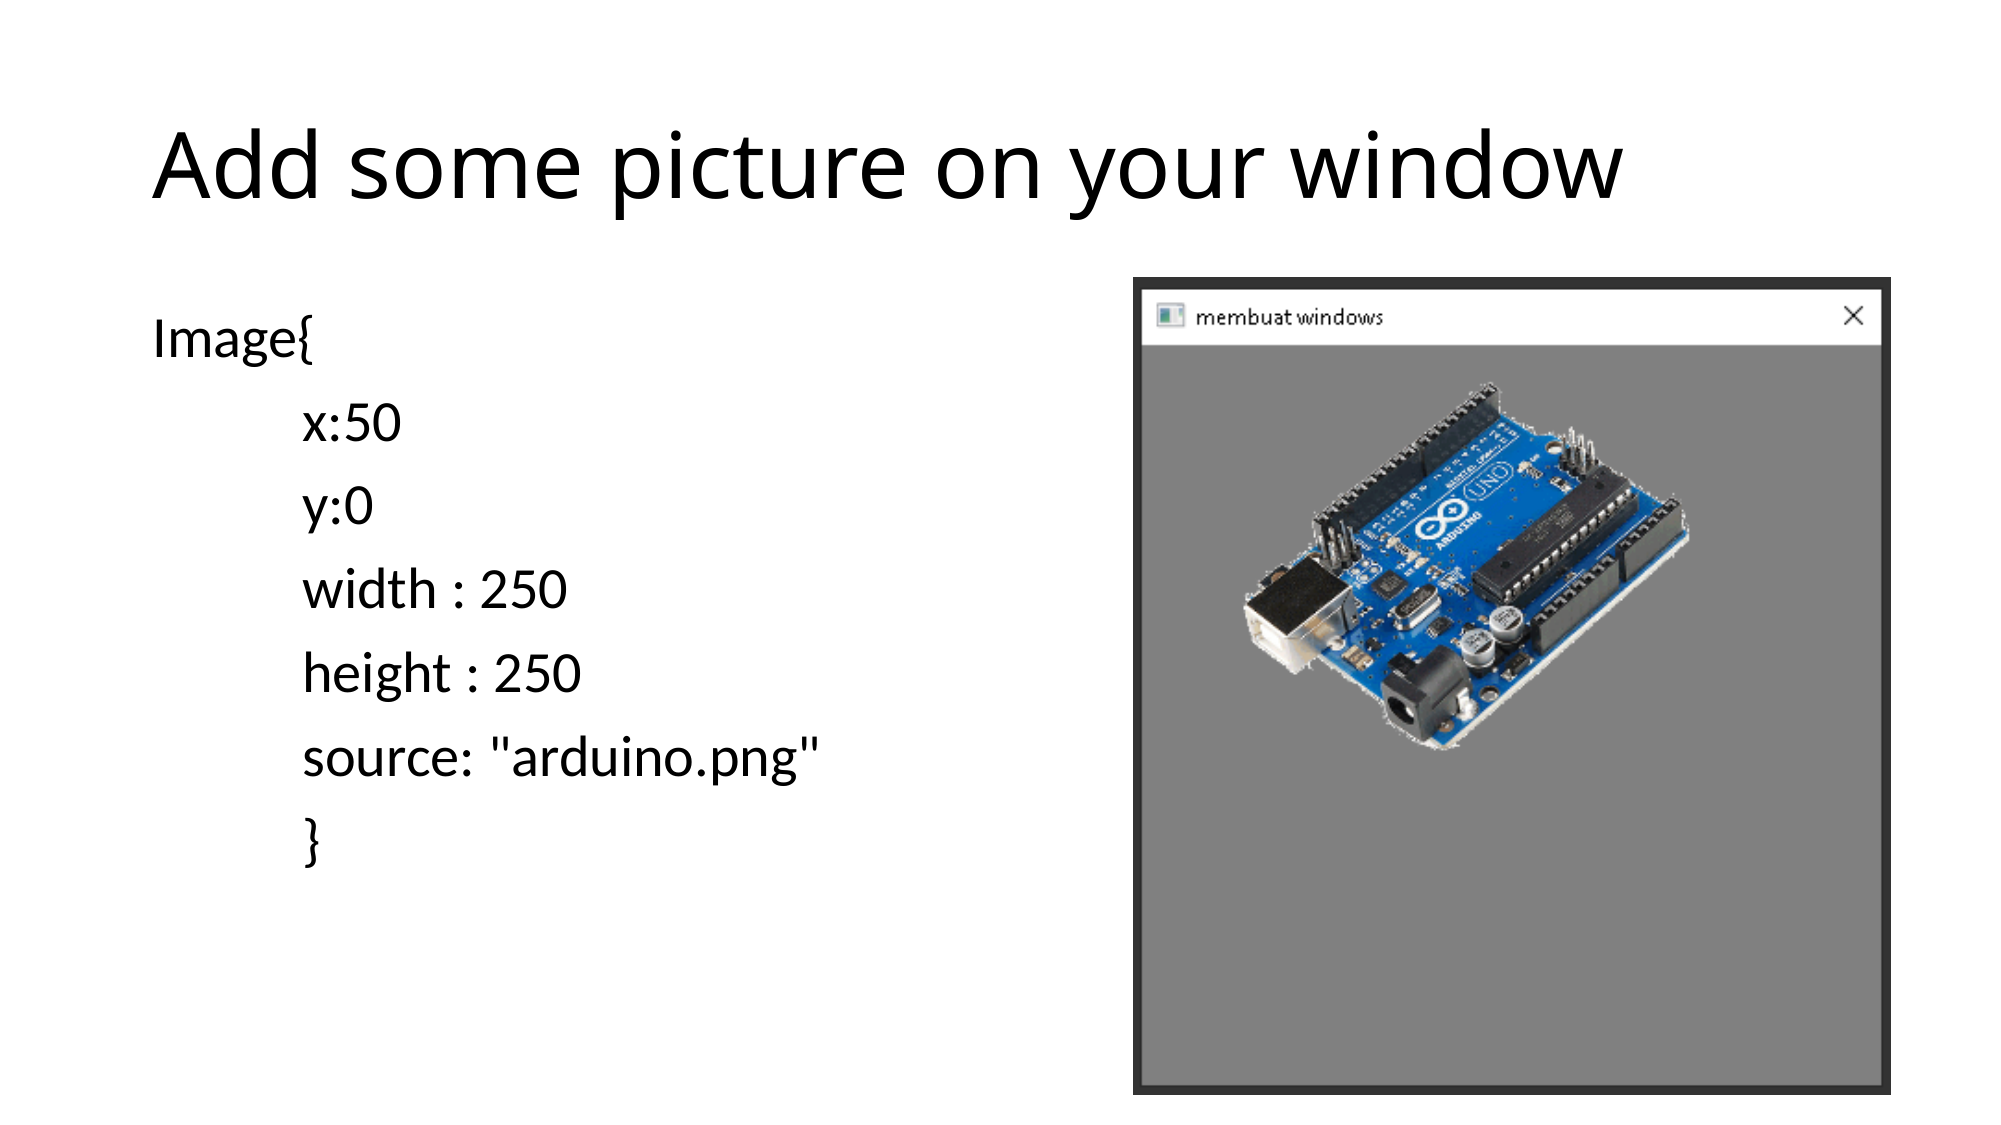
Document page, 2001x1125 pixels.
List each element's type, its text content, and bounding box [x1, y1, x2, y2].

picture [1133, 277, 1891, 1095]
title Add some picture on your window [137, 59, 1863, 278]
list Image{ x:50 y:0 width : 250 height : 250 source: "arduino.png" } [137, 299, 1133, 1014]
